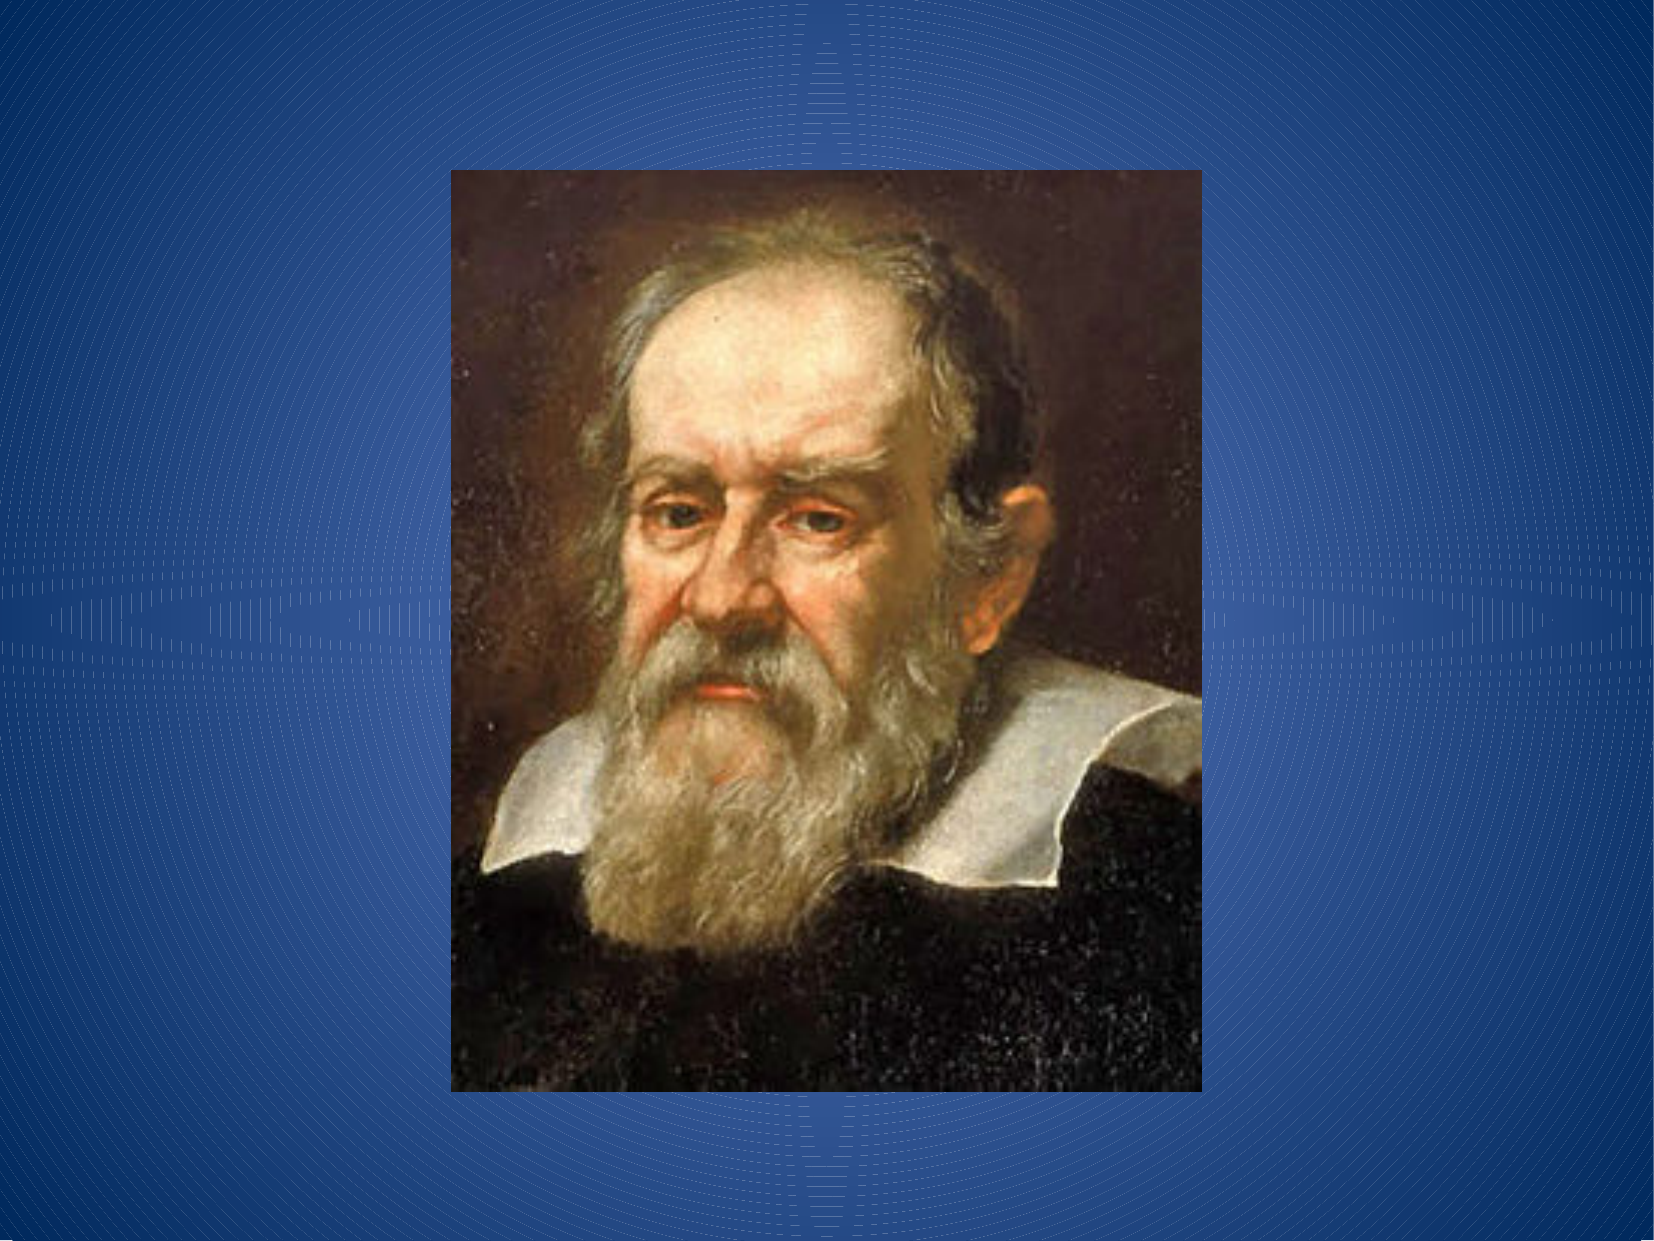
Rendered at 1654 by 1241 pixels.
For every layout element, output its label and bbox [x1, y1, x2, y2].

picture [451, 169, 1202, 1092]
